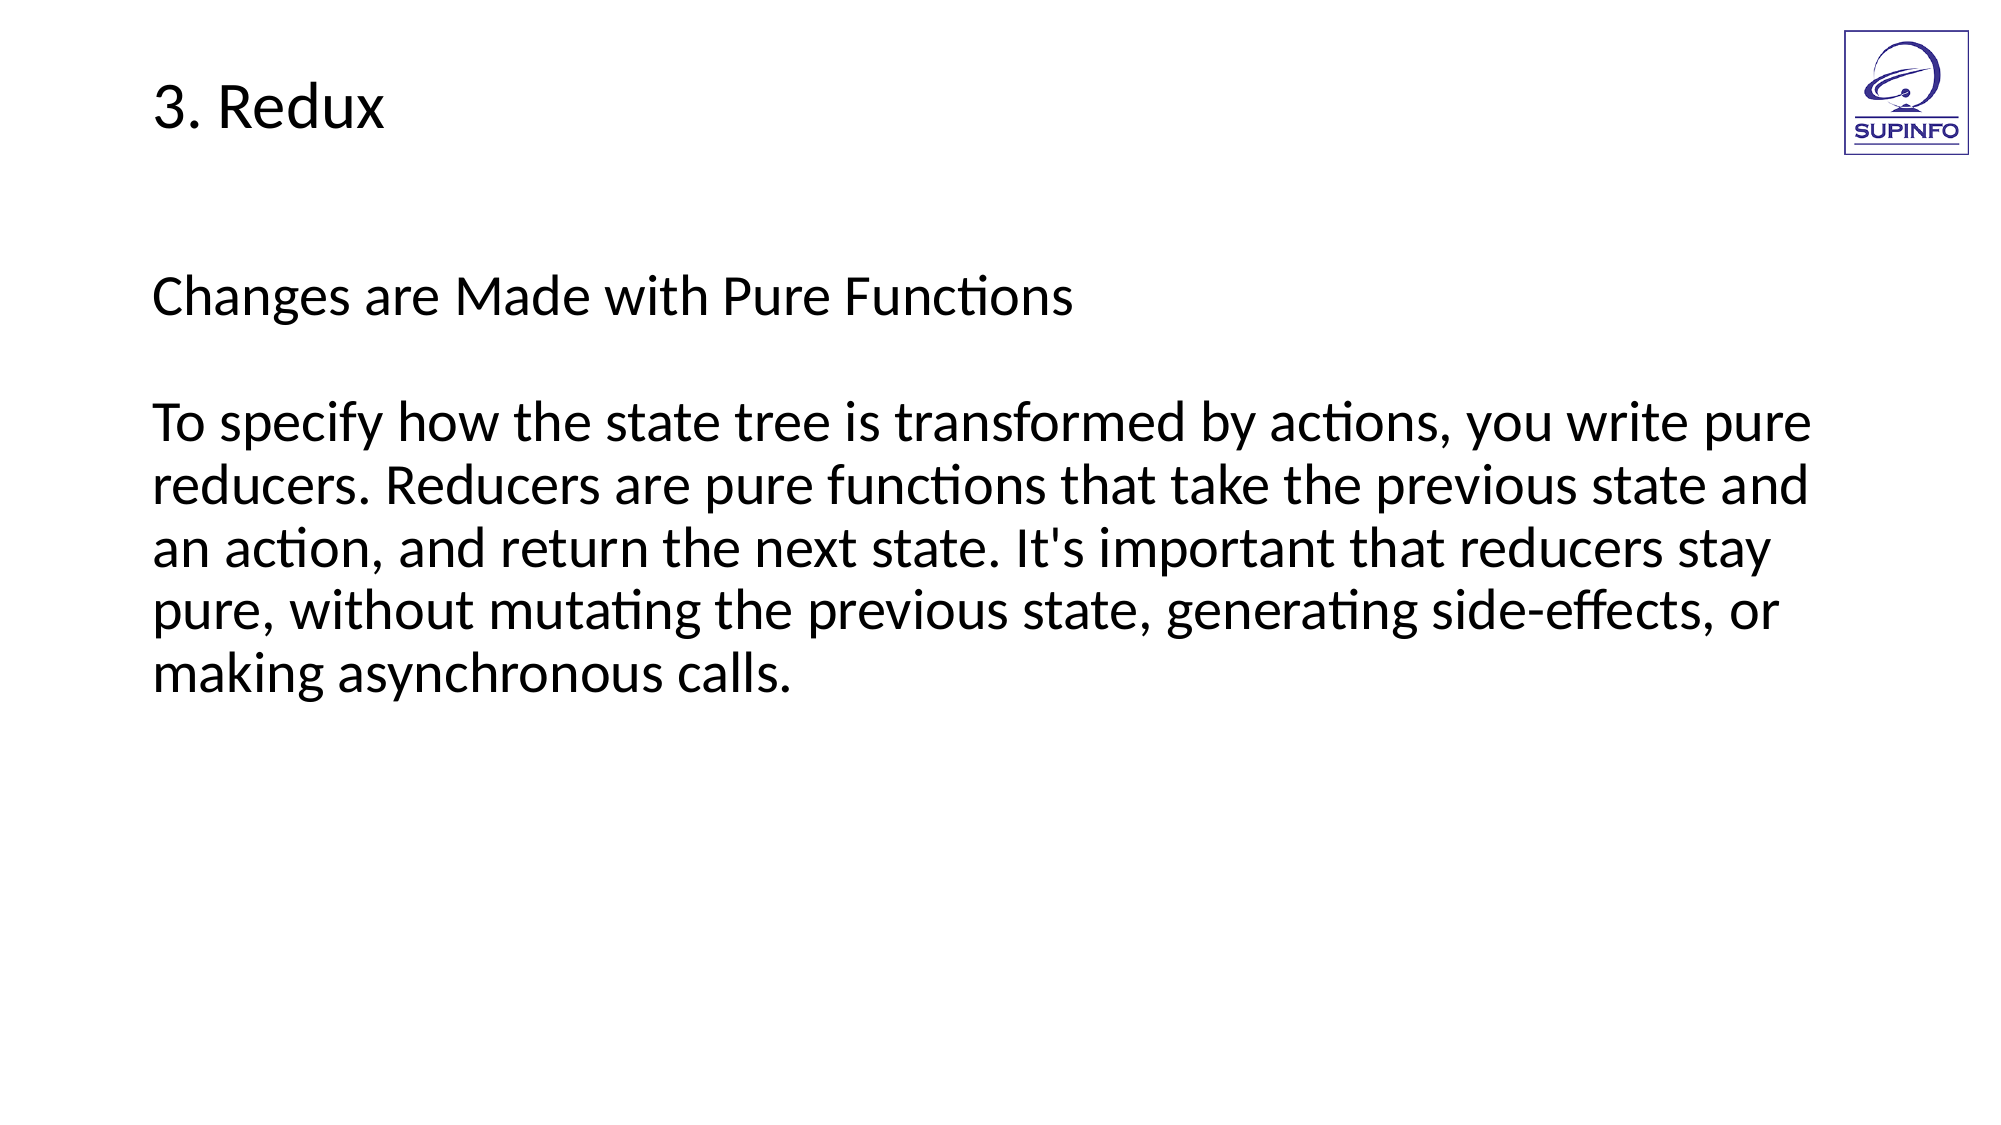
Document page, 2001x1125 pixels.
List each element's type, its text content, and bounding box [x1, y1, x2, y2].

list Changes are Made with Pure Functions To specify how the state tree is transformed by actions, you write pure reducers. Reducers are pure functions that take the previous state and an action, and return the next state. It's important that reducers stay pure, without mutating the previous state, generating side-effects, or making asynchronous calls. [137, 257, 1863, 1014]
list 3. Redux [137, 63, 1862, 157]
picture [1844, 30, 1969, 155]
